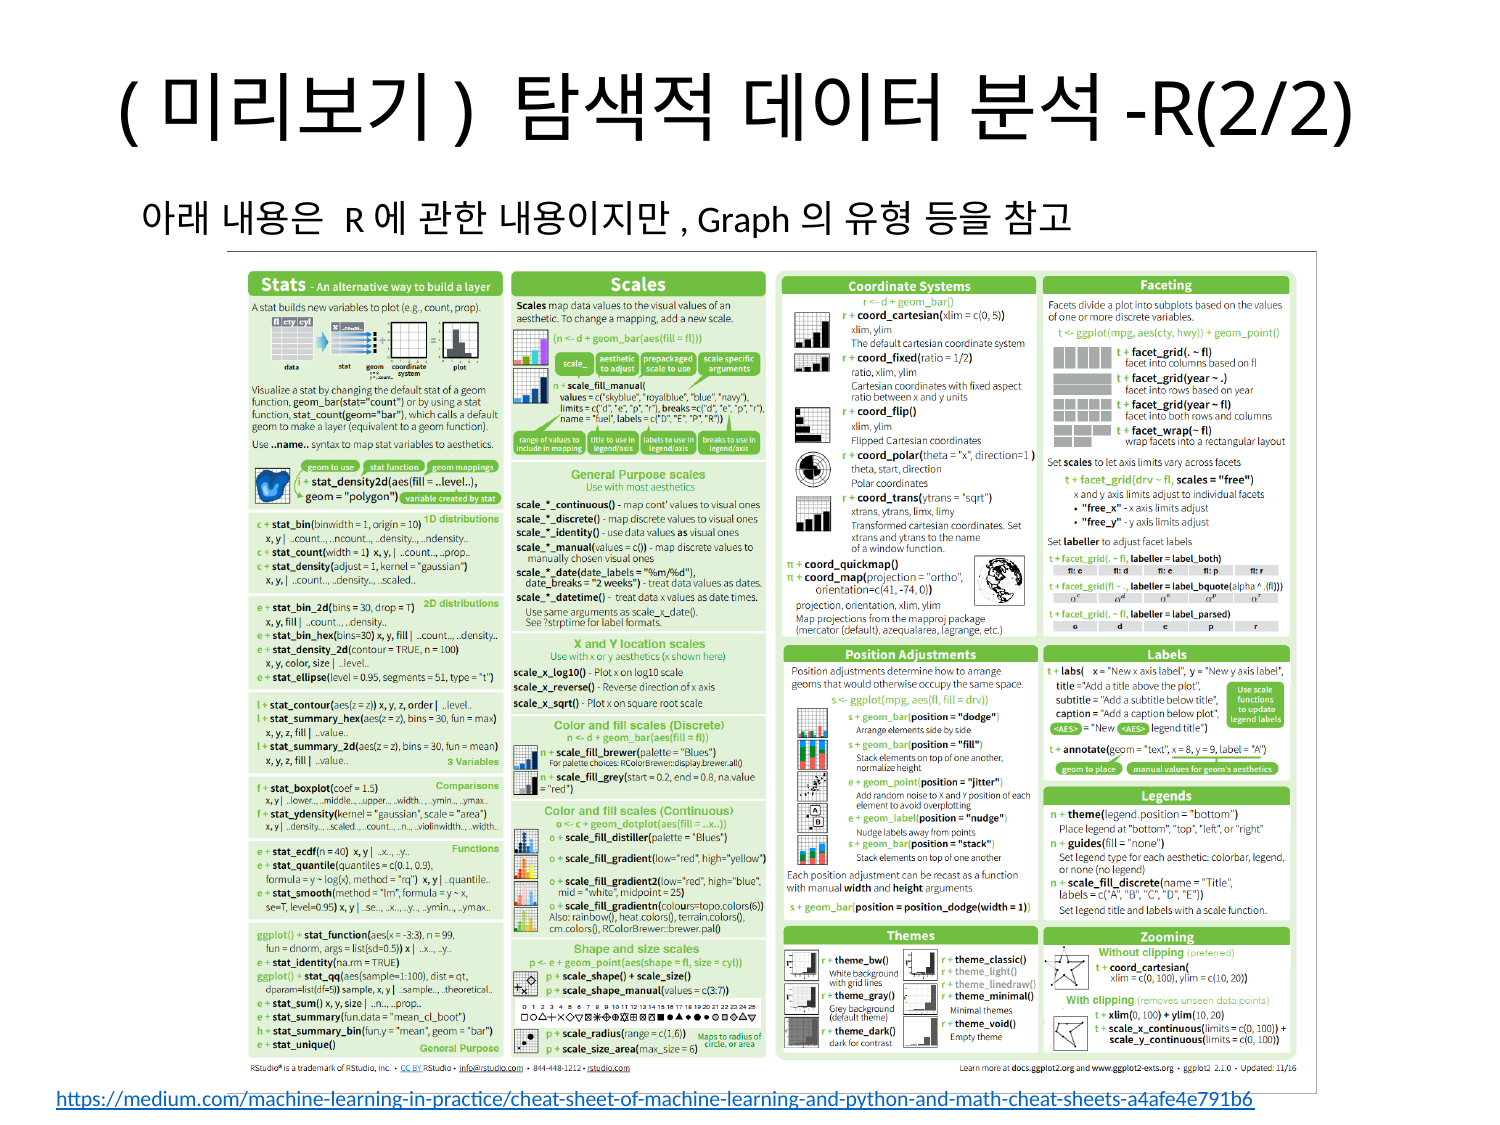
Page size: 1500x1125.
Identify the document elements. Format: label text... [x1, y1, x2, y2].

title (미리보기) 탐색적 데이터 분석-R(2/2) [103, 59, 1397, 163]
text_box 아래 내용은 R에 관한 내용이지만, Graph의 유형 등을 참고 [127, 187, 1366, 248]
picture [227, 251, 1317, 1094]
text_box https://medium.com/machine-learning-in-practice/cheat-sheet-of-machine-learning-and-python-and-math-cheat-sheets-a4afe4e791b6 [41, 1077, 1445, 1119]
